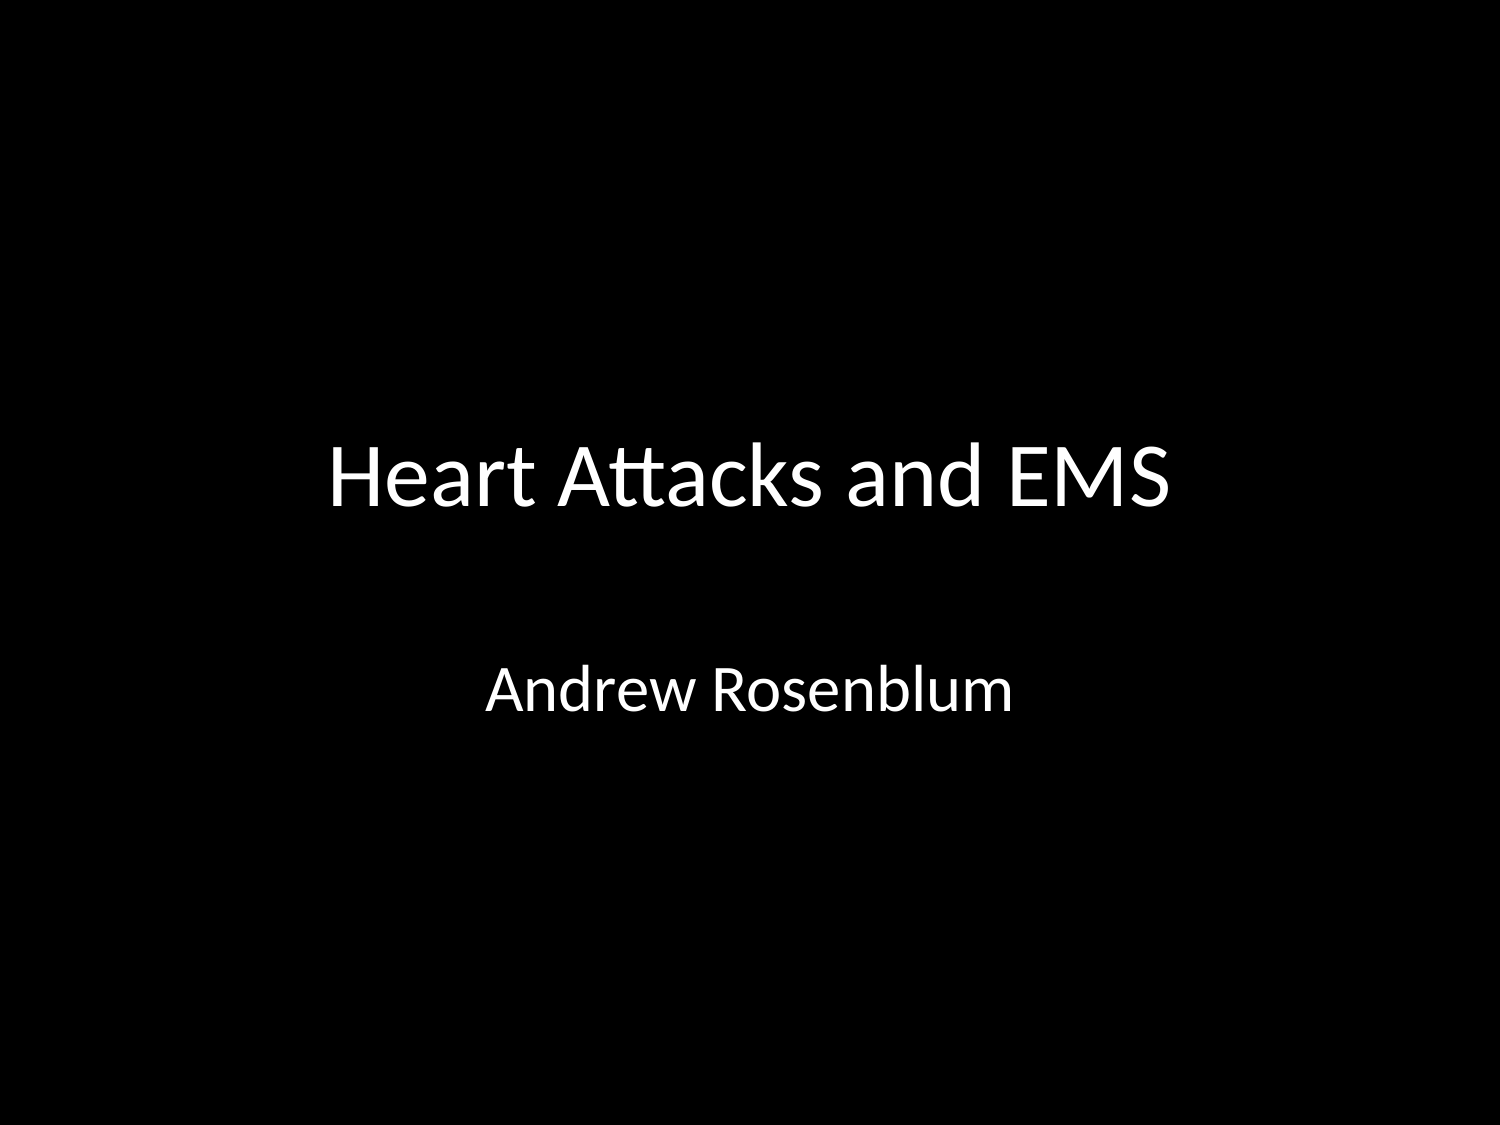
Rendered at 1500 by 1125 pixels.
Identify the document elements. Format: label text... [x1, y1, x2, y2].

subtitle Andrew Rosenblum [225, 637, 1275, 925]
title Heart Attacks and EMS [112, 349, 1388, 591]
